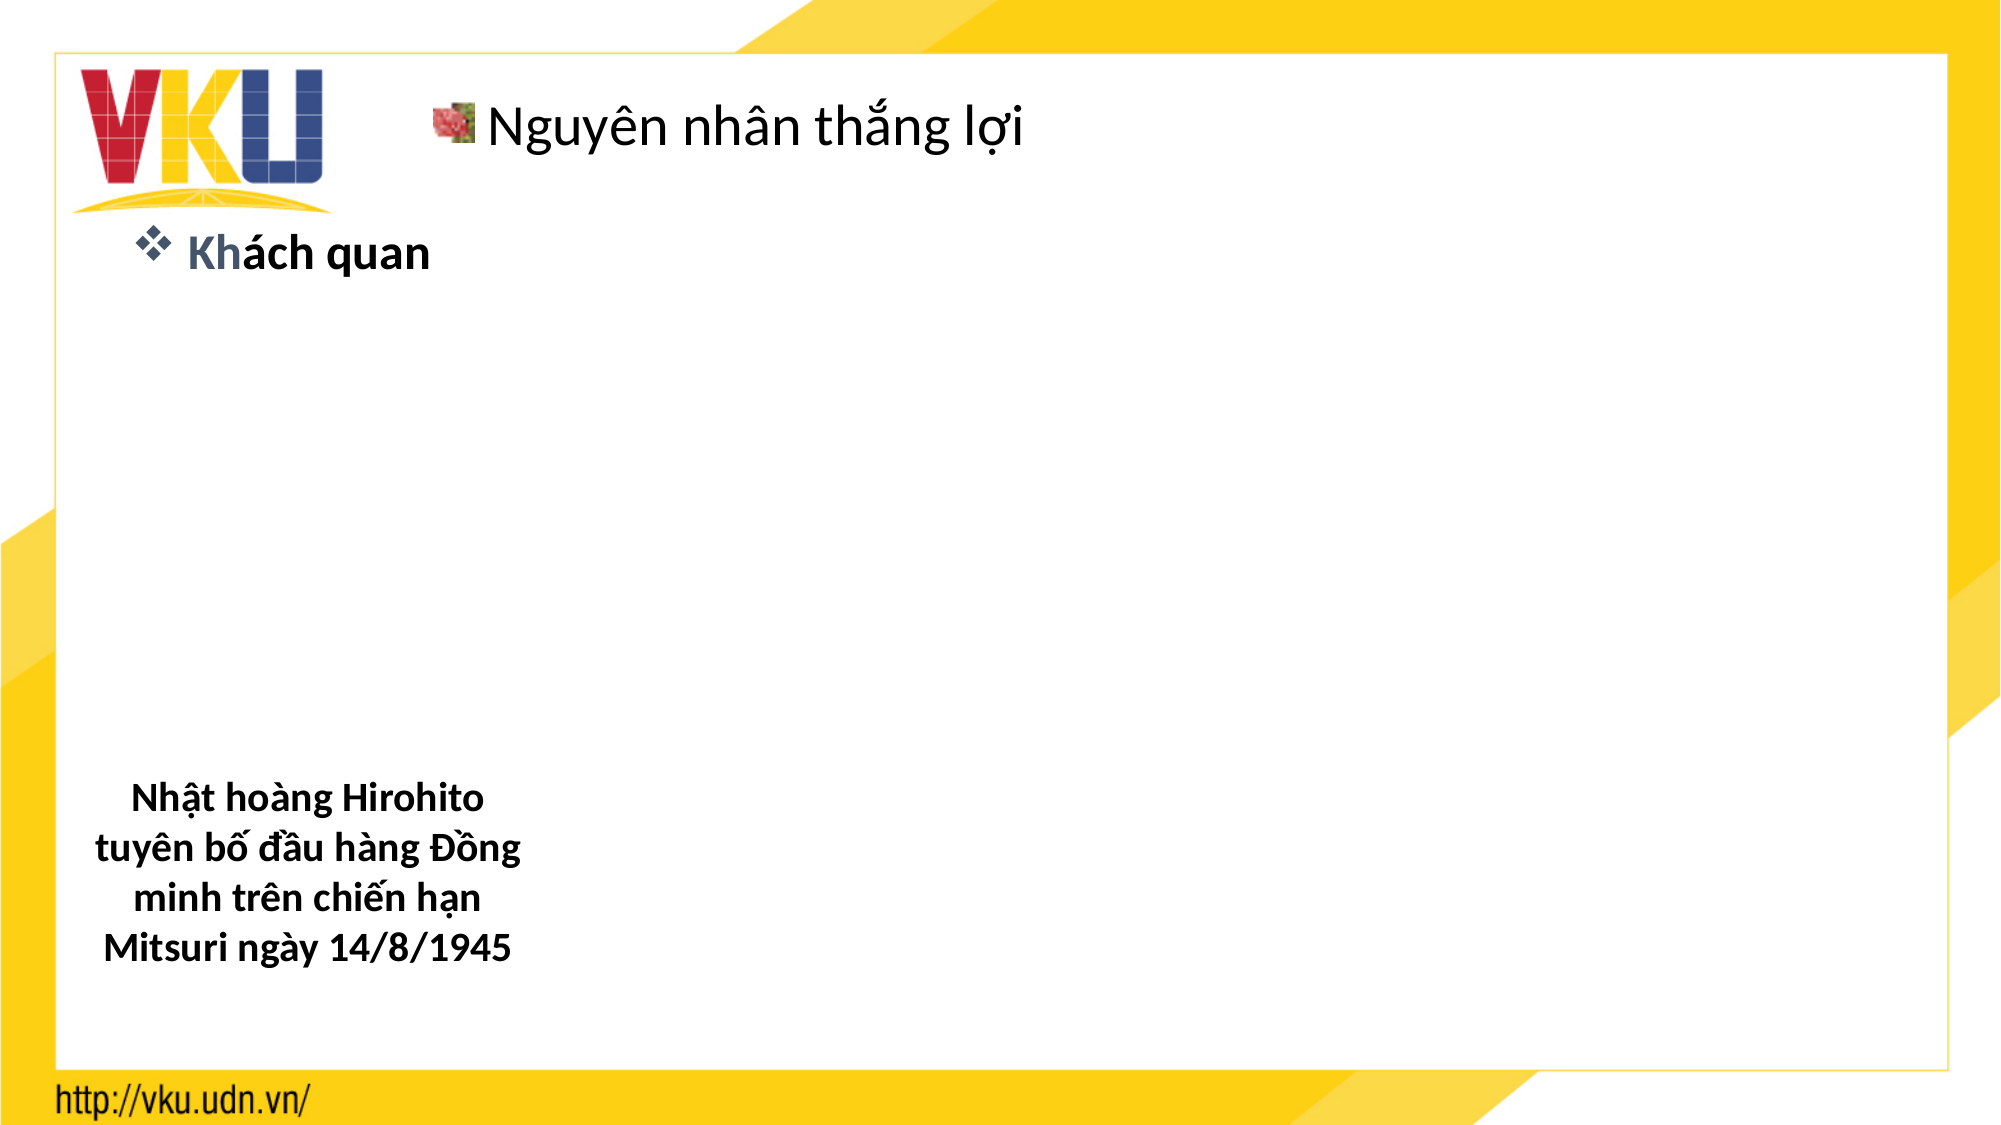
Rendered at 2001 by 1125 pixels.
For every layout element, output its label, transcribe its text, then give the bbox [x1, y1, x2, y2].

picture [0, 0, 2001, 1125]
text_box Nguyên nhân thắng lợi [418, 75, 1369, 169]
text_box Nhật hoàng Hirohito tuyên bố đầu hàng Đồng minh trên chiến hạn Mitsuri ngày 14/8/1945 [66, 762, 168, 978]
text_box Khách quan [116, 212, 800, 288]
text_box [168, 313, 1753, 1048]
